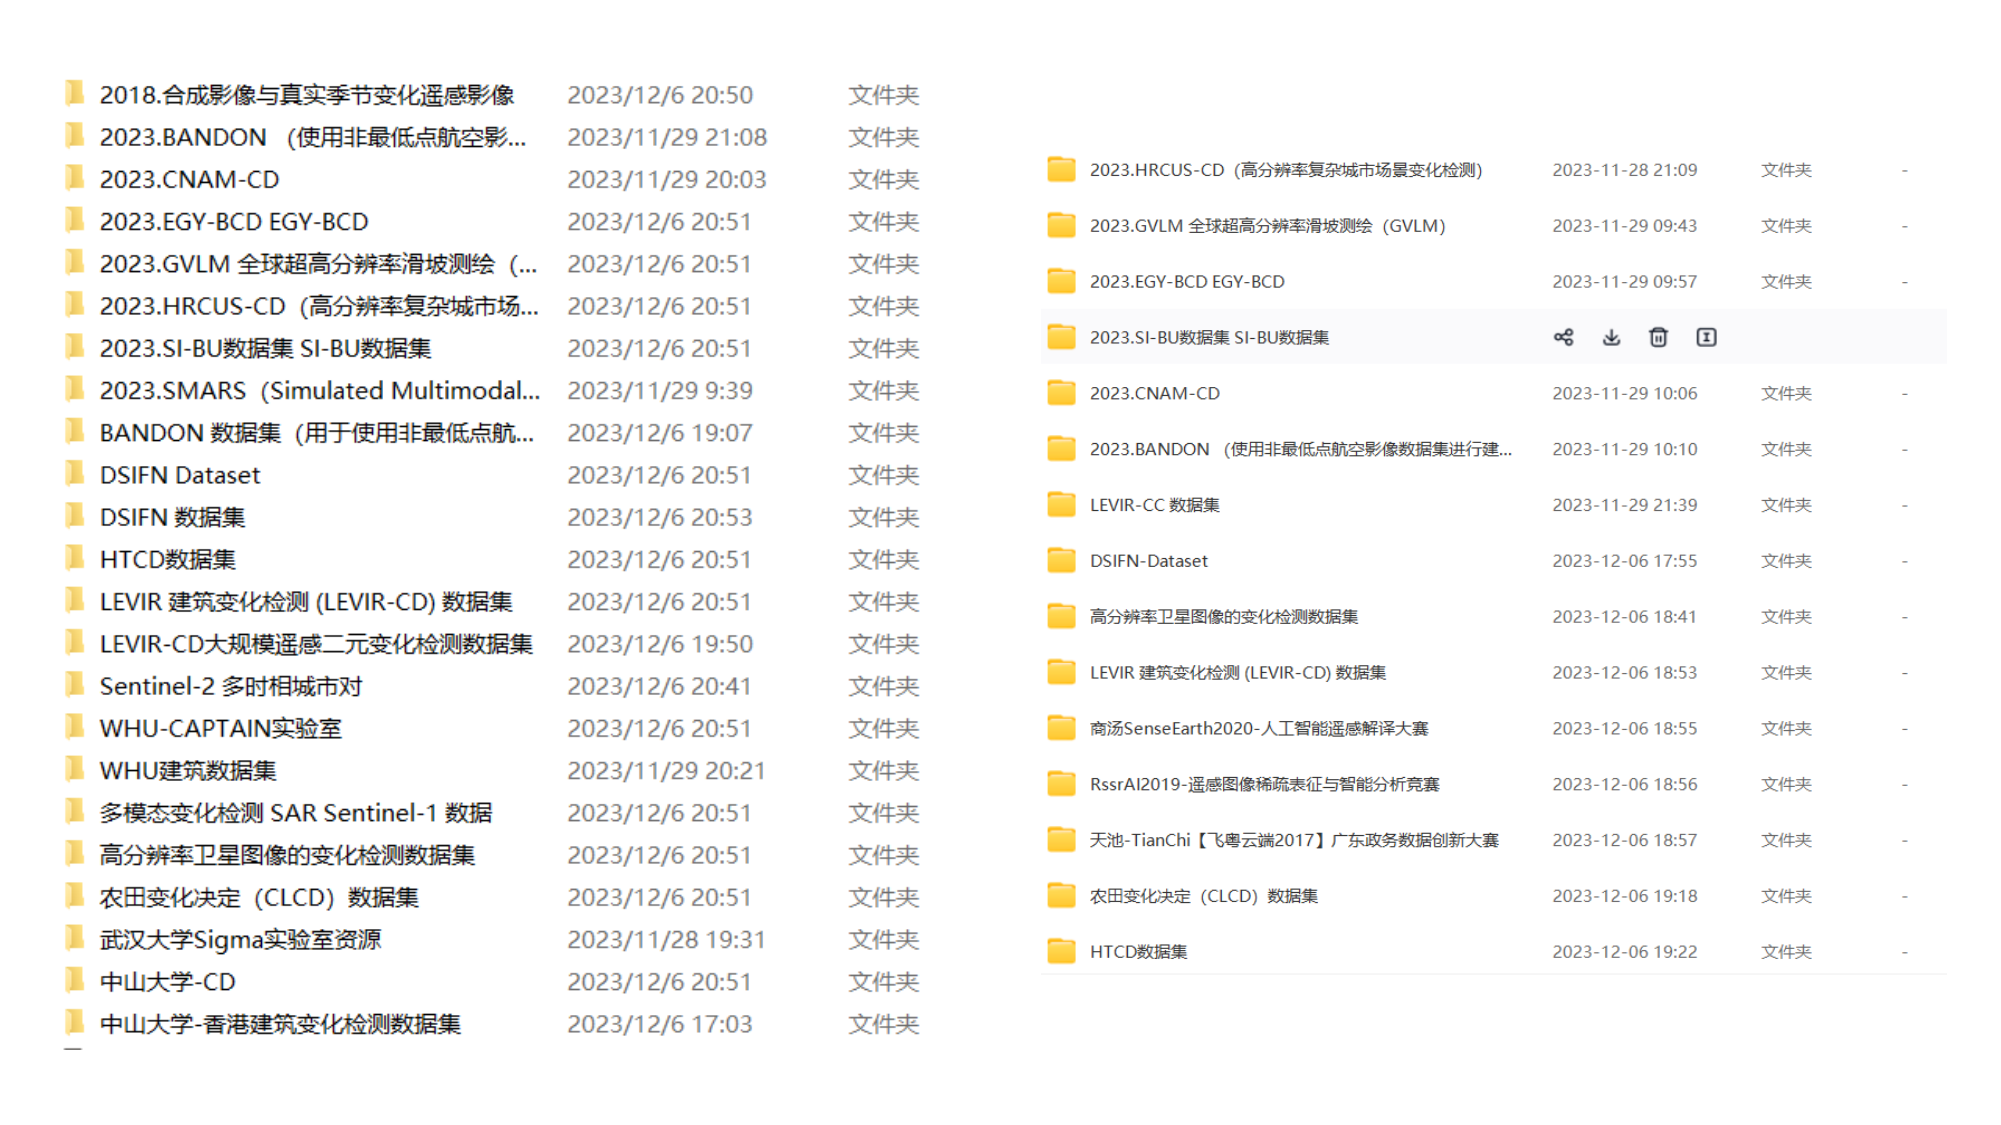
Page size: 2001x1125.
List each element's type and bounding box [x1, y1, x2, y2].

picture [53, 74, 982, 1050]
picture [1041, 147, 1947, 978]
